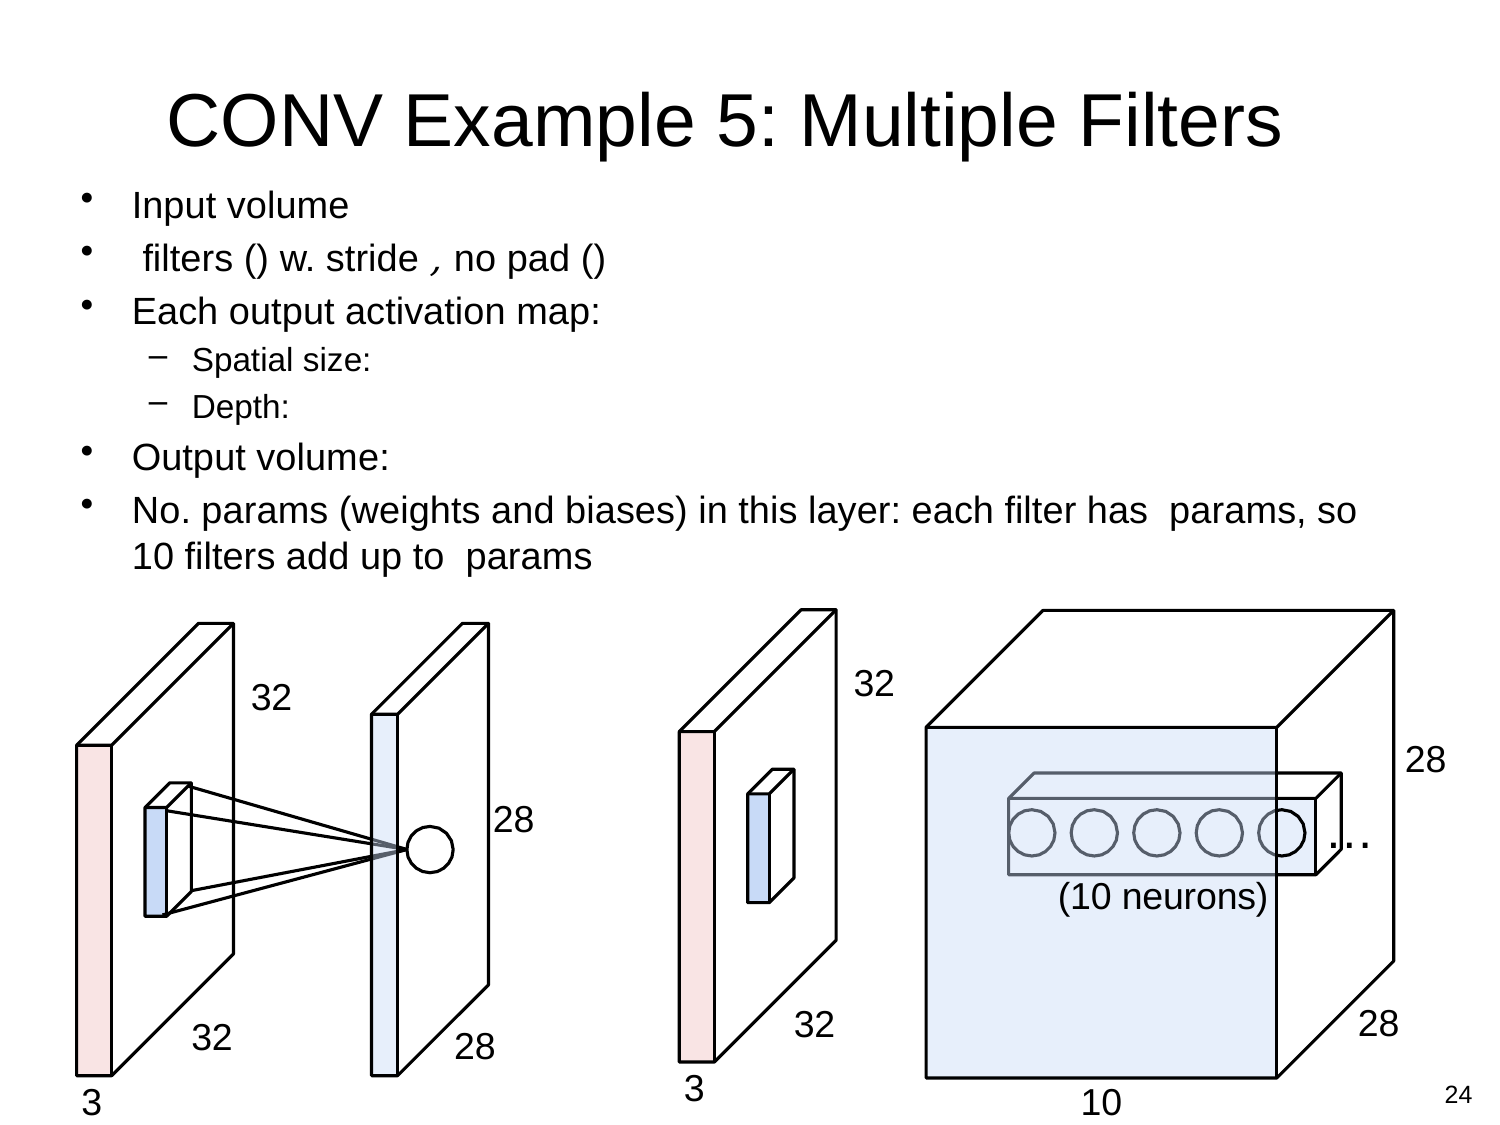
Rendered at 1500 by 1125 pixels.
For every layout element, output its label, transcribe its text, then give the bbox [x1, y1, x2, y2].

text_box 28 [1402, 735, 1463, 781]
text_box [371, 715, 397, 1076]
text_box 3 [79, 1077, 105, 1123]
text_box [372, 623, 487, 713]
text_box [679, 732, 714, 1063]
text_box [679, 609, 837, 732]
text_box 32 [189, 1013, 235, 1059]
text_box … [1309, 790, 1390, 866]
text_box 3 [681, 1063, 707, 1109]
text_box [679, 609, 835, 731]
text_box 28 [490, 795, 551, 841]
text_box [398, 624, 489, 1076]
text_box 10 [1078, 1078, 1138, 1124]
text_box 32 [791, 999, 838, 1045]
text_box [926, 610, 1391, 727]
text_box [112, 624, 234, 1076]
text_box [76, 746, 111, 1076]
text_box [926, 610, 1394, 728]
text_box [76, 623, 234, 746]
text_box 28 [1355, 999, 1416, 1045]
slide_number 24 [1138, 1070, 1488, 1112]
text_box (10 neurons) [1041, 864, 1334, 925]
text_box [1277, 612, 1394, 1078]
text_box 28 [452, 1021, 512, 1067]
text_box 32 [248, 673, 295, 719]
text_box [715, 610, 837, 1062]
text_box [76, 623, 232, 745]
text_box [926, 728, 1276, 1078]
text_box [371, 623, 489, 715]
text_box 32 [851, 659, 898, 705]
